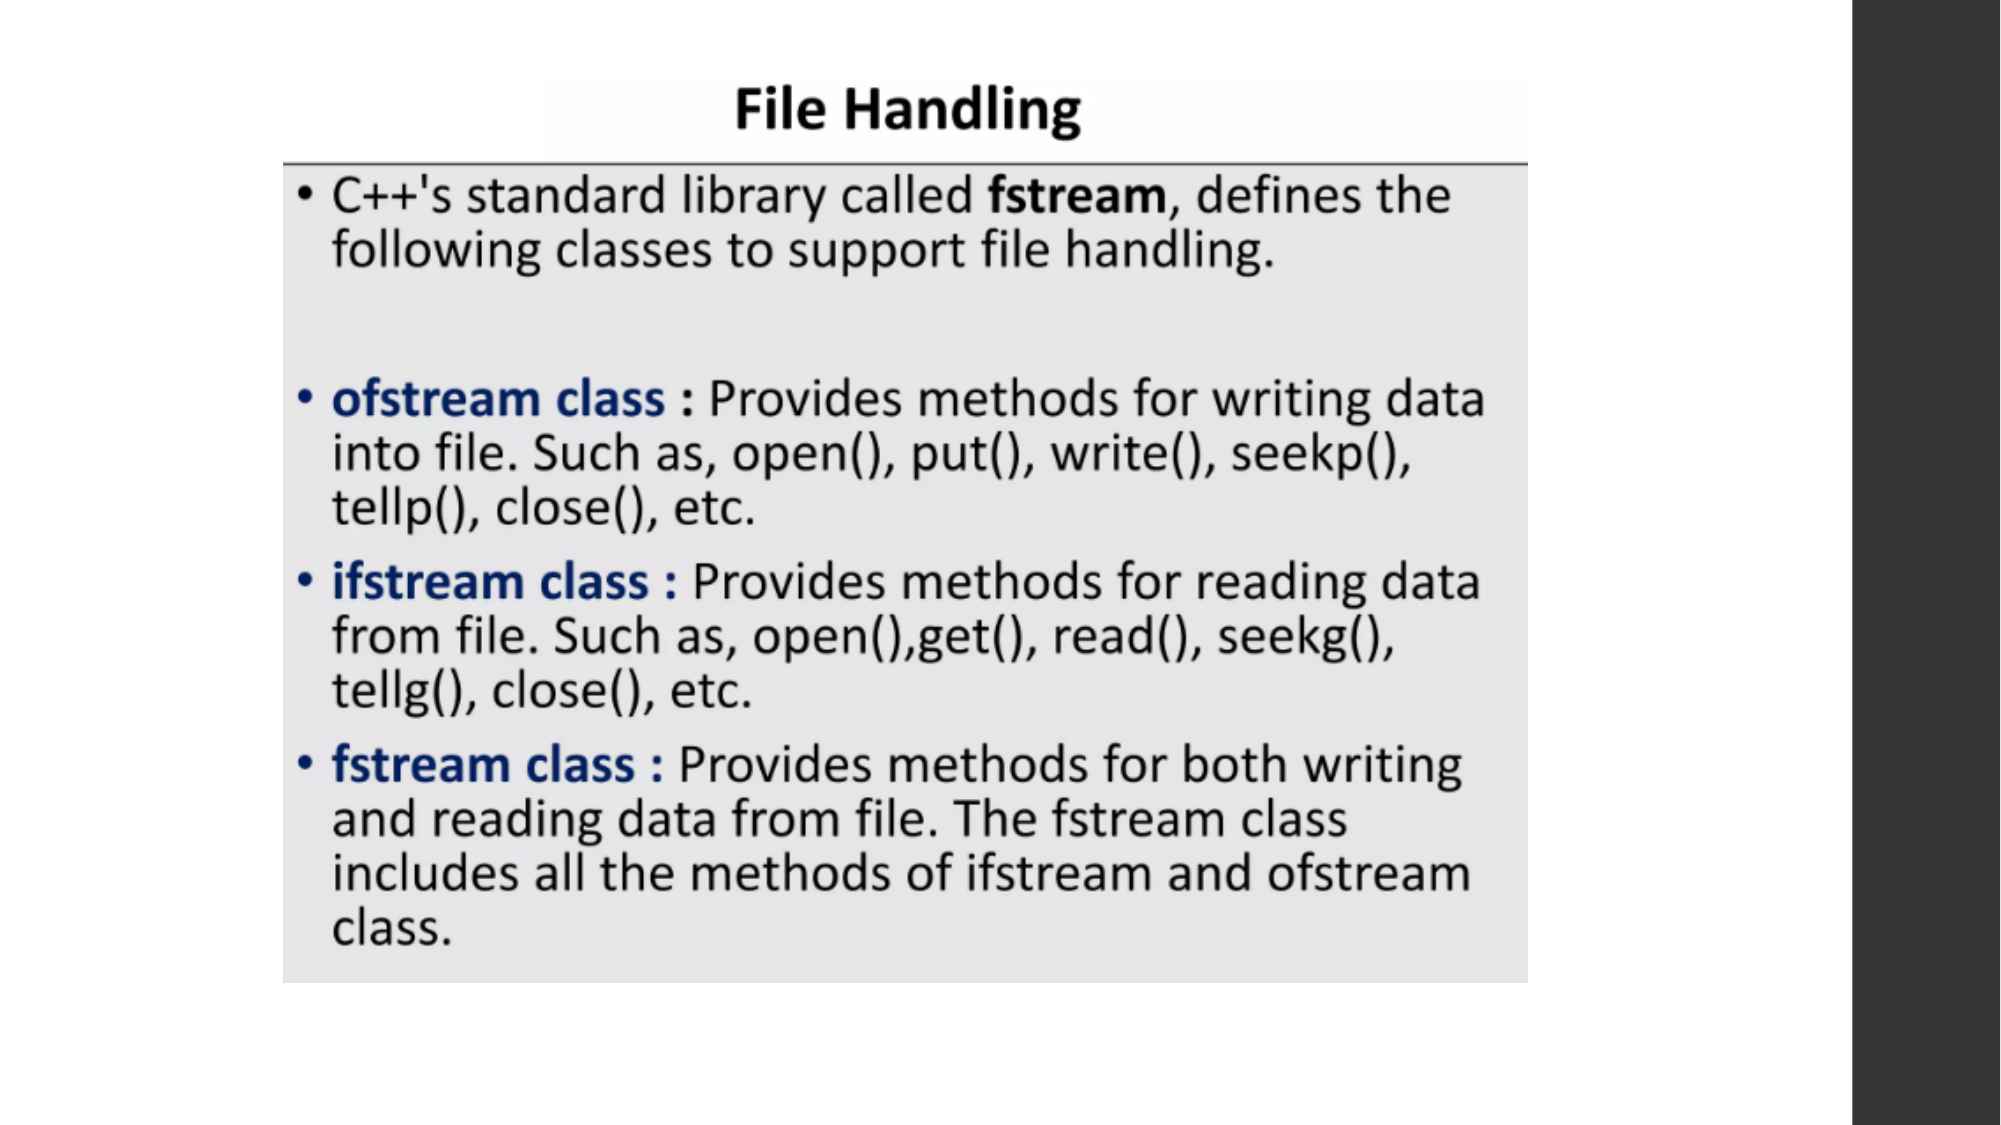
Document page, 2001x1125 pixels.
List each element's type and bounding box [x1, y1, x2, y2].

picture [283, 81, 1528, 983]
